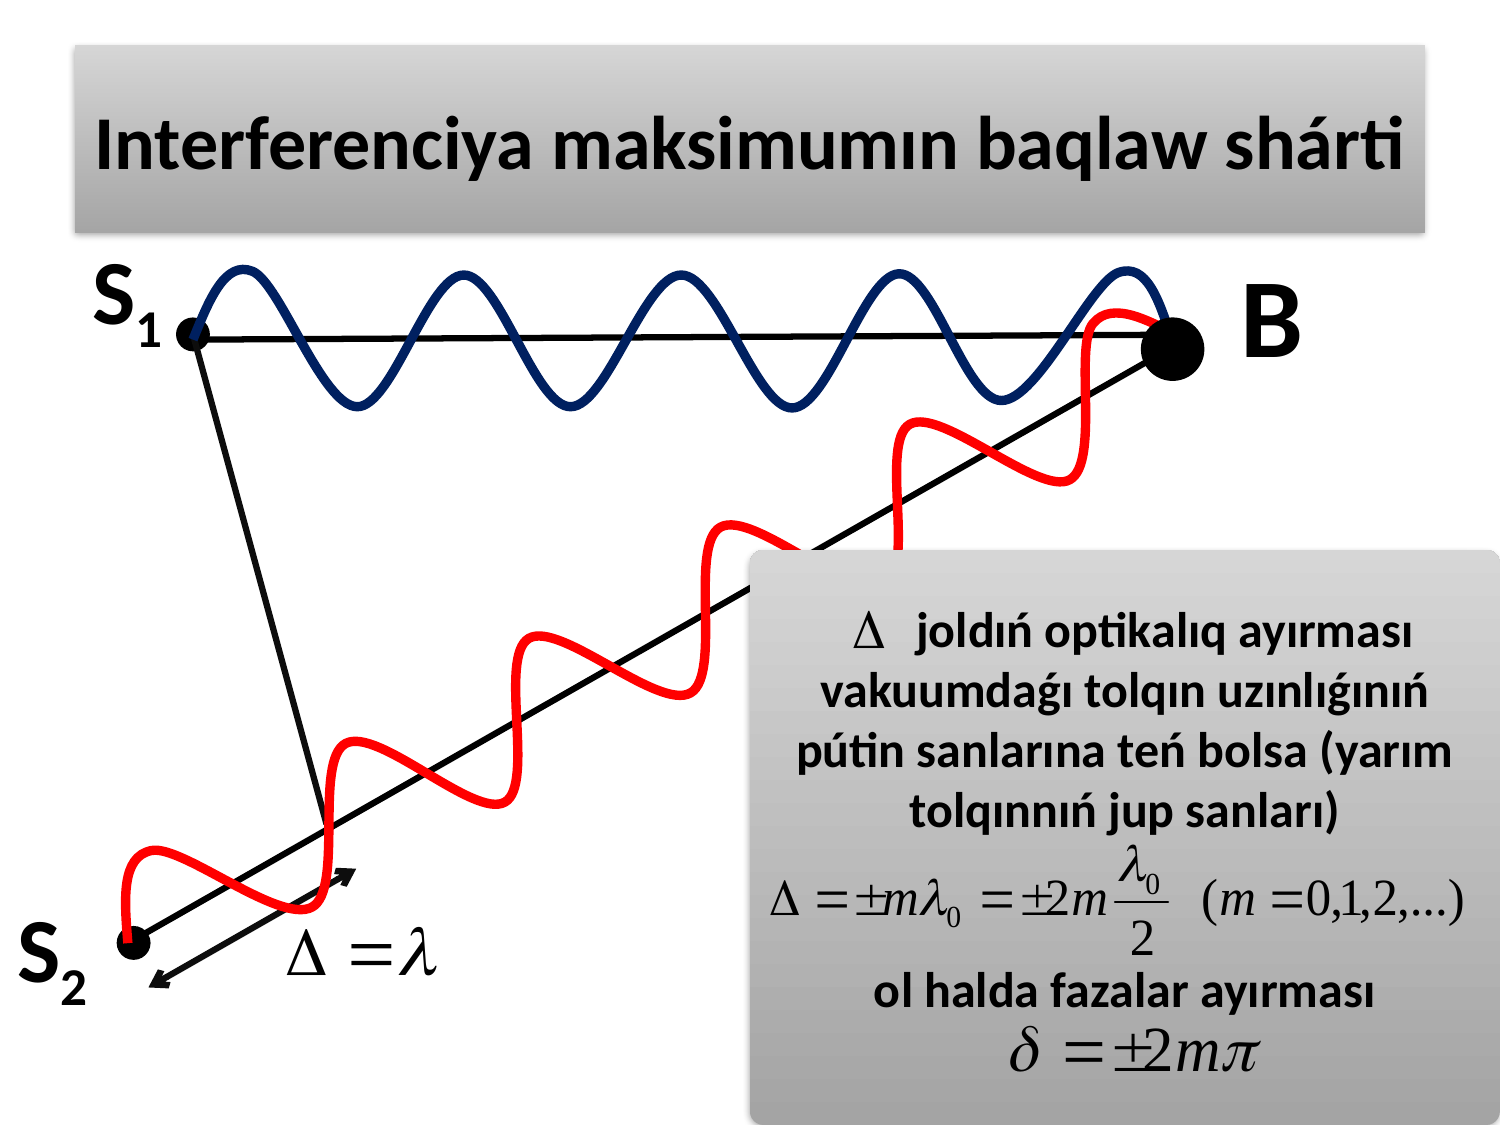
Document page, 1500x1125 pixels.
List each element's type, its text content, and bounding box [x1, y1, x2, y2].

text_box S1 [77, 224, 178, 366]
text_box [1146, 317, 1205, 366]
title Interferenciya maksimumın baqlaw shárti [75, 45, 1425, 233]
text_box [414, 274, 513, 331]
text_box [850, 273, 948, 331]
text_box joldıń optikalıq ayırması vakuumdaǵı tolqın uzınlıǵınıń pútin sanlarına teń bolsa (yarım tolqınnıń jup sanları) ol halda fazalar ayırması [749, 549, 1500, 1125]
text_box [195, 268, 297, 331]
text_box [127, 334, 1196, 944]
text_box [148, 868, 357, 988]
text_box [274, 911, 453, 993]
text_box [178, 317, 200, 332]
text_box [1068, 270, 1166, 331]
text_box S2 [2, 883, 103, 1024]
text_box [116, 930, 143, 960]
text_box [1088, 312, 1154, 331]
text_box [999, 1012, 1274, 1088]
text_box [14, 512, 505, 647]
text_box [843, 597, 895, 659]
text_box [630, 274, 732, 331]
text_box В [1225, 237, 1319, 388]
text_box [761, 831, 1475, 968]
